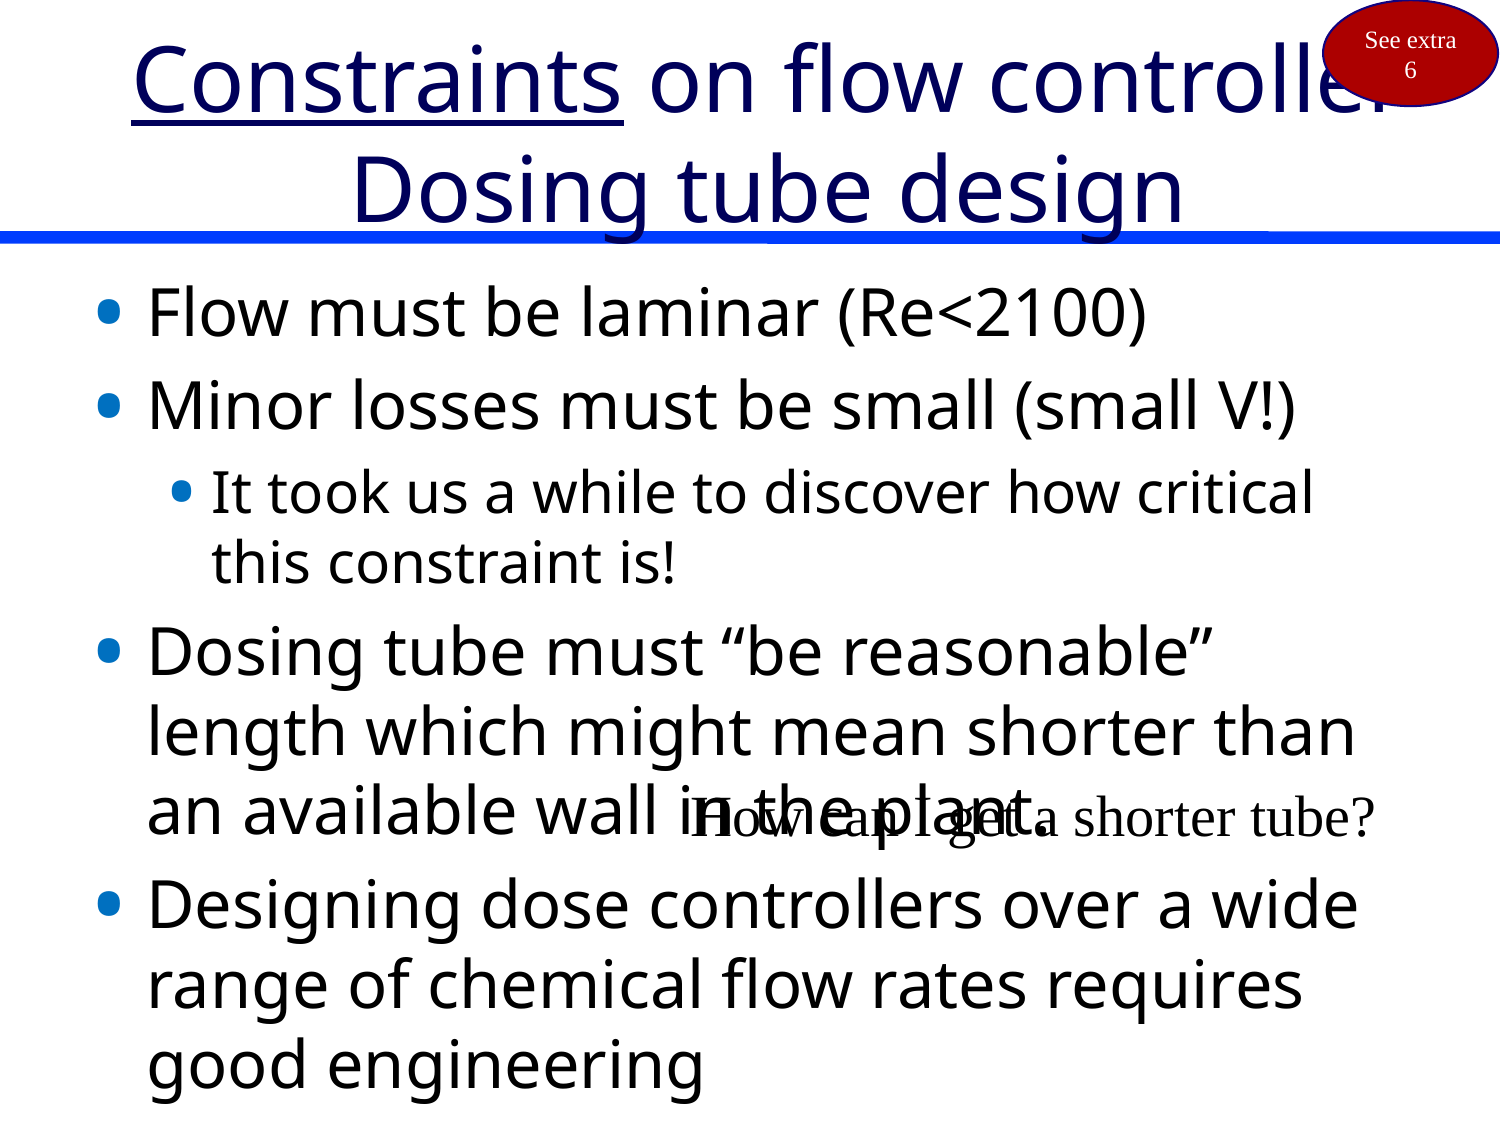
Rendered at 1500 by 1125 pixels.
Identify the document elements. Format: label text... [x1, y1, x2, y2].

title Constraints on flow controller Dosing tube design [75, 37, 1463, 225]
list Flow must be laminar (Re<2100) Minor losses must be small (small V!) It took us a while to discover how critical this constraint is! Dosing tube must “be reasonable” length which might mean shorter than an available wall in the plant. Designing dose controllers over a wide range of chemical flow rates requires good engineering [74, 262, 1426, 1125]
text_box See extra 6 [1323, 0, 1499, 107]
text_box How can I get a shorter tube? [676, 771, 1392, 856]
